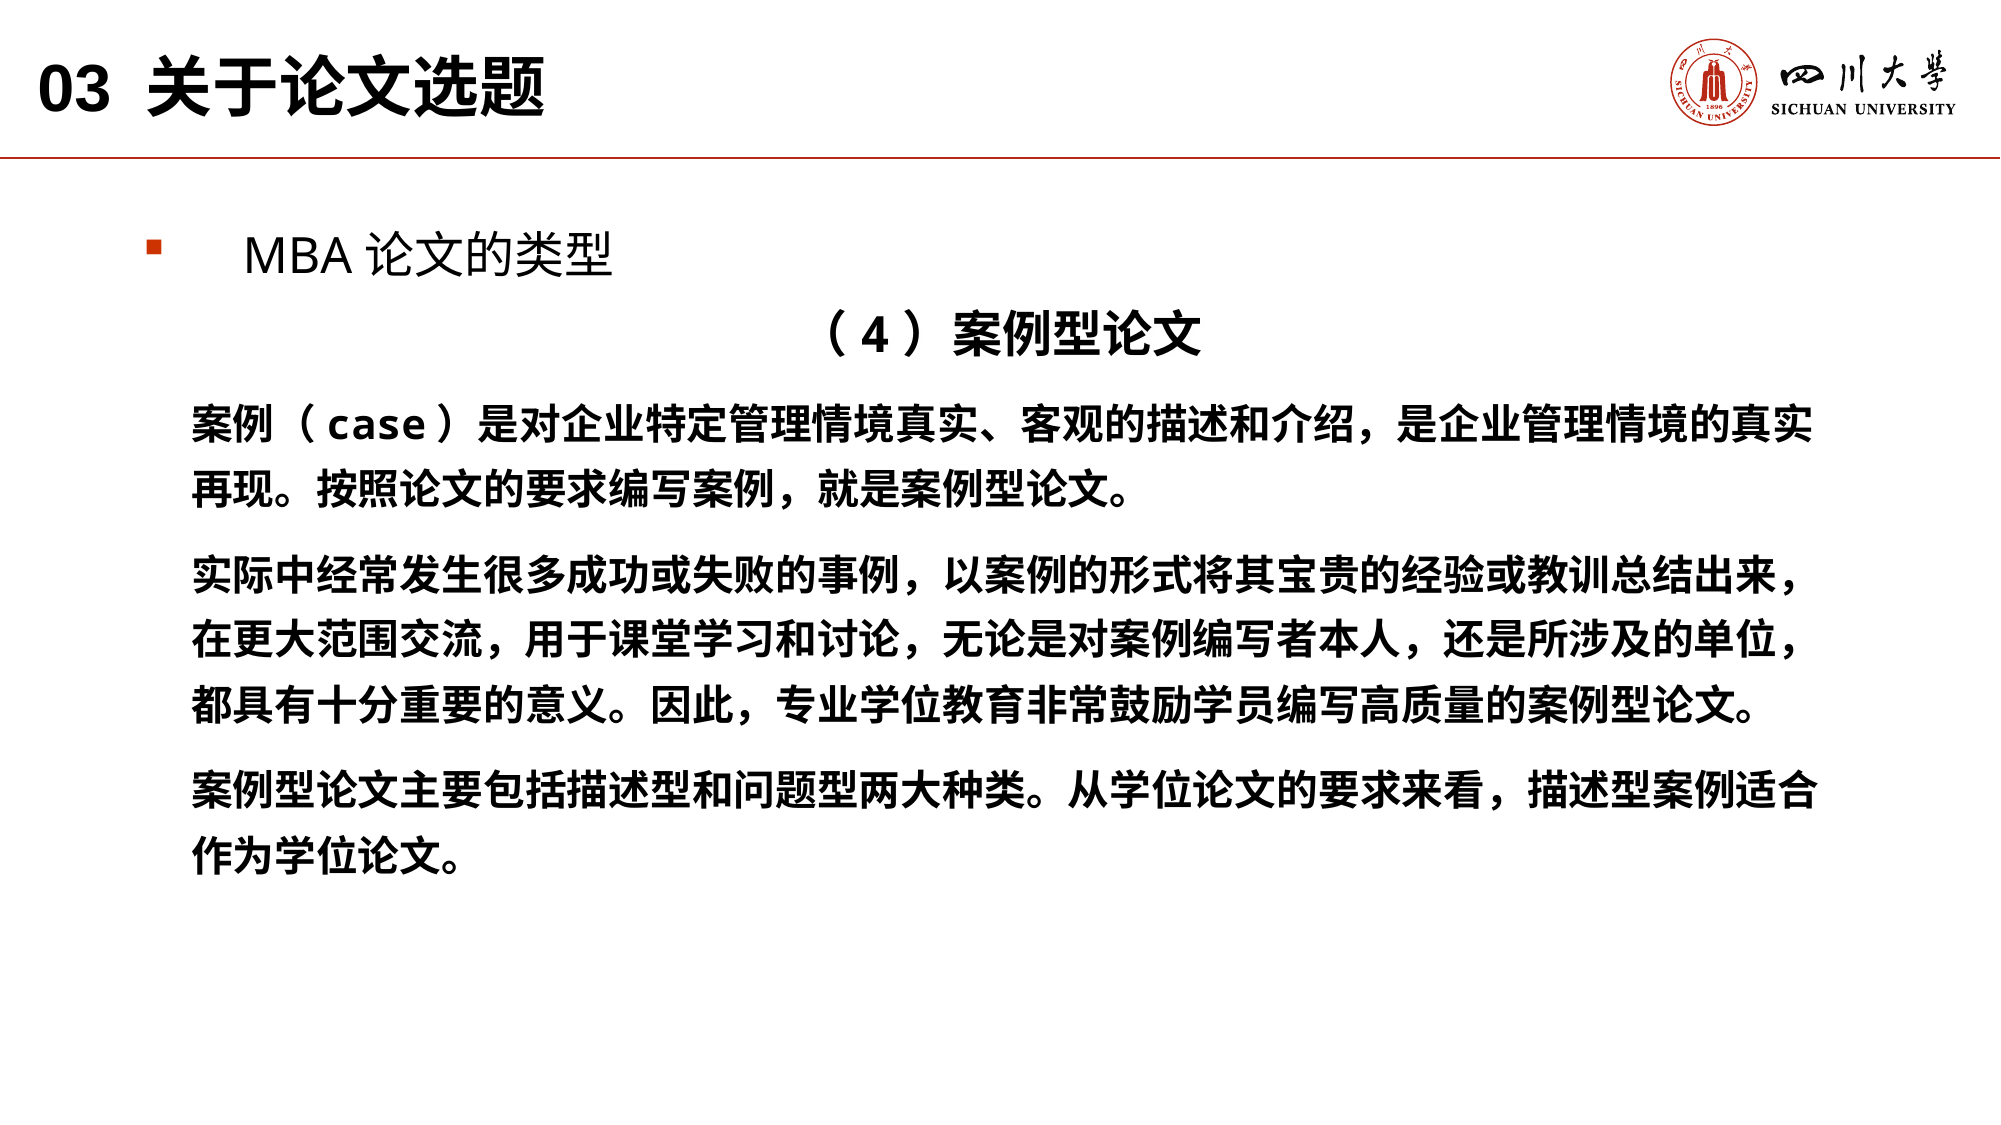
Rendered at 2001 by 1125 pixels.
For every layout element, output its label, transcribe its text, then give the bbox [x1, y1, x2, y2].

text_box 案例（case）是对企业特定管理情境真实、客观的描述和介绍，是企业管理情境的真实再现。按照论文的要求编写案例，就是案例型论文。 实际中经常发生很多成功或失败的事例，以案例的形式将其宝贵的经验或教训总结出来，在更大范围交流，用于课堂学习和讨论，无论是对案例编写者本人，还是所涉及的单位，都具有十分重要的意义。因此，专业学位教育非常鼓励学员编写高质量的案例型论文。 案例型论文主要包括描述型和问题型两大种类。从学位论文的要求来看，描述型案例适合作为学位论文。 [176, 374, 1869, 1125]
list 03 关于论文选题 [37, 46, 1022, 133]
text_box MBA论文的类型 [127, 198, 1130, 291]
text_box （4）案例型论文 [425, 294, 1575, 370]
